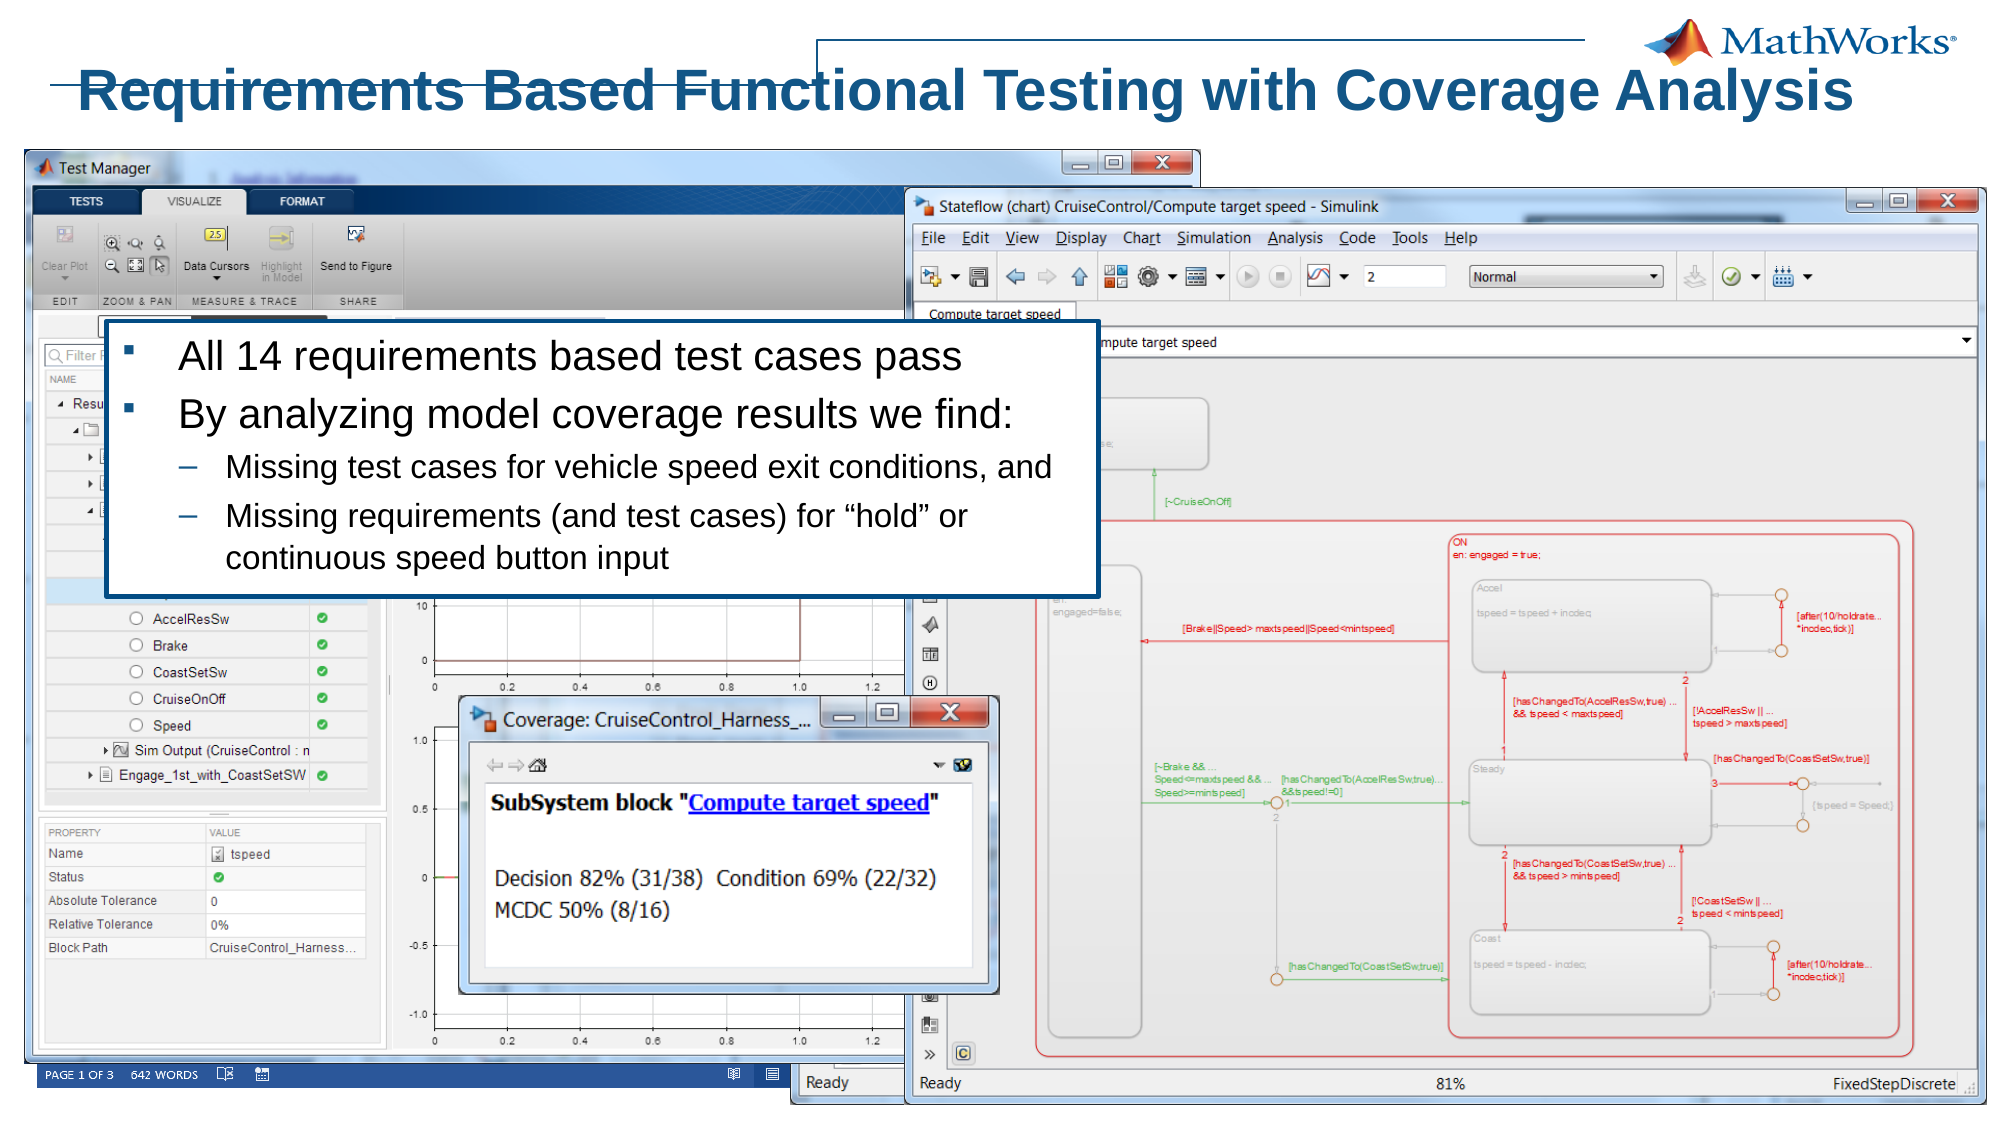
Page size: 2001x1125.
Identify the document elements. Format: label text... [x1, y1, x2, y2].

picture [24, 149, 1987, 1105]
picture [1634, 7, 1977, 78]
title Requirements Based Functional Testing with Coverage Analysis [62, 44, 1950, 185]
